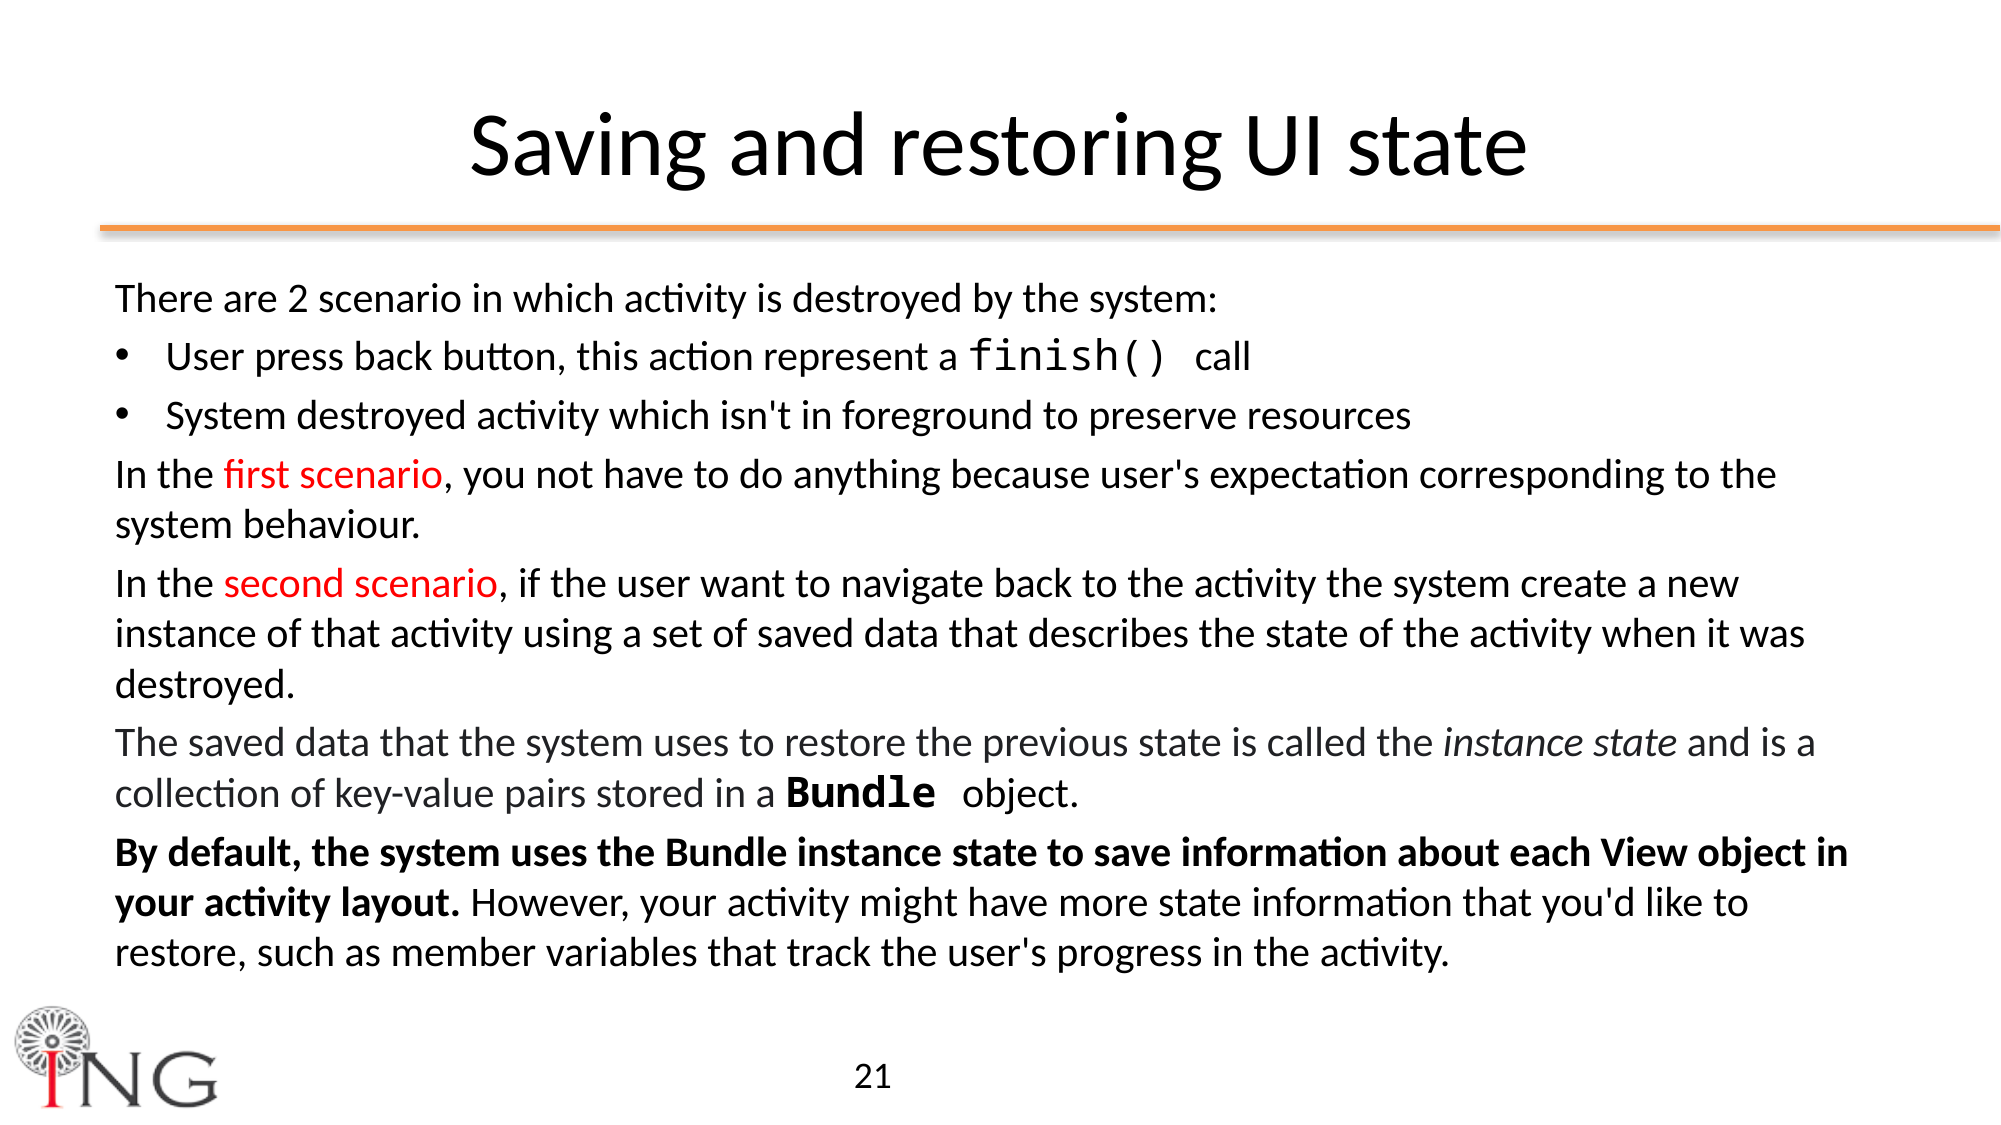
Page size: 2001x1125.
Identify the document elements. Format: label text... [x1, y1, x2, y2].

picture [0, 987, 244, 1125]
slide_number 21 [839, 1043, 1900, 1104]
title Saving and restoring UI state [99, 45, 1900, 233]
list There are 2 scenario in which activity is destroyed by the system: User press back button, this action represent a finish() call System destroyed activity which isn't in foreground to preserve resources In the first scenario, you not have to do anything because user's expectation corresponding to the system behaviour. In the second scenario, if the user want to navigate back to the activity the system create a new instance of that activity using a set of saved data that describes the state of the activity when it was destroyed. The saved data that the system uses to restore the previous state is called the instance state and is a collection of key-value pairs stored in a Bundle object. By default, the system uses the Bundle instance state to save information about each View object in your activity layout. However, your activity might have more state information that you'd like to restore, such as member variables that track the user's progress in the activity. [99, 262, 1900, 1005]
